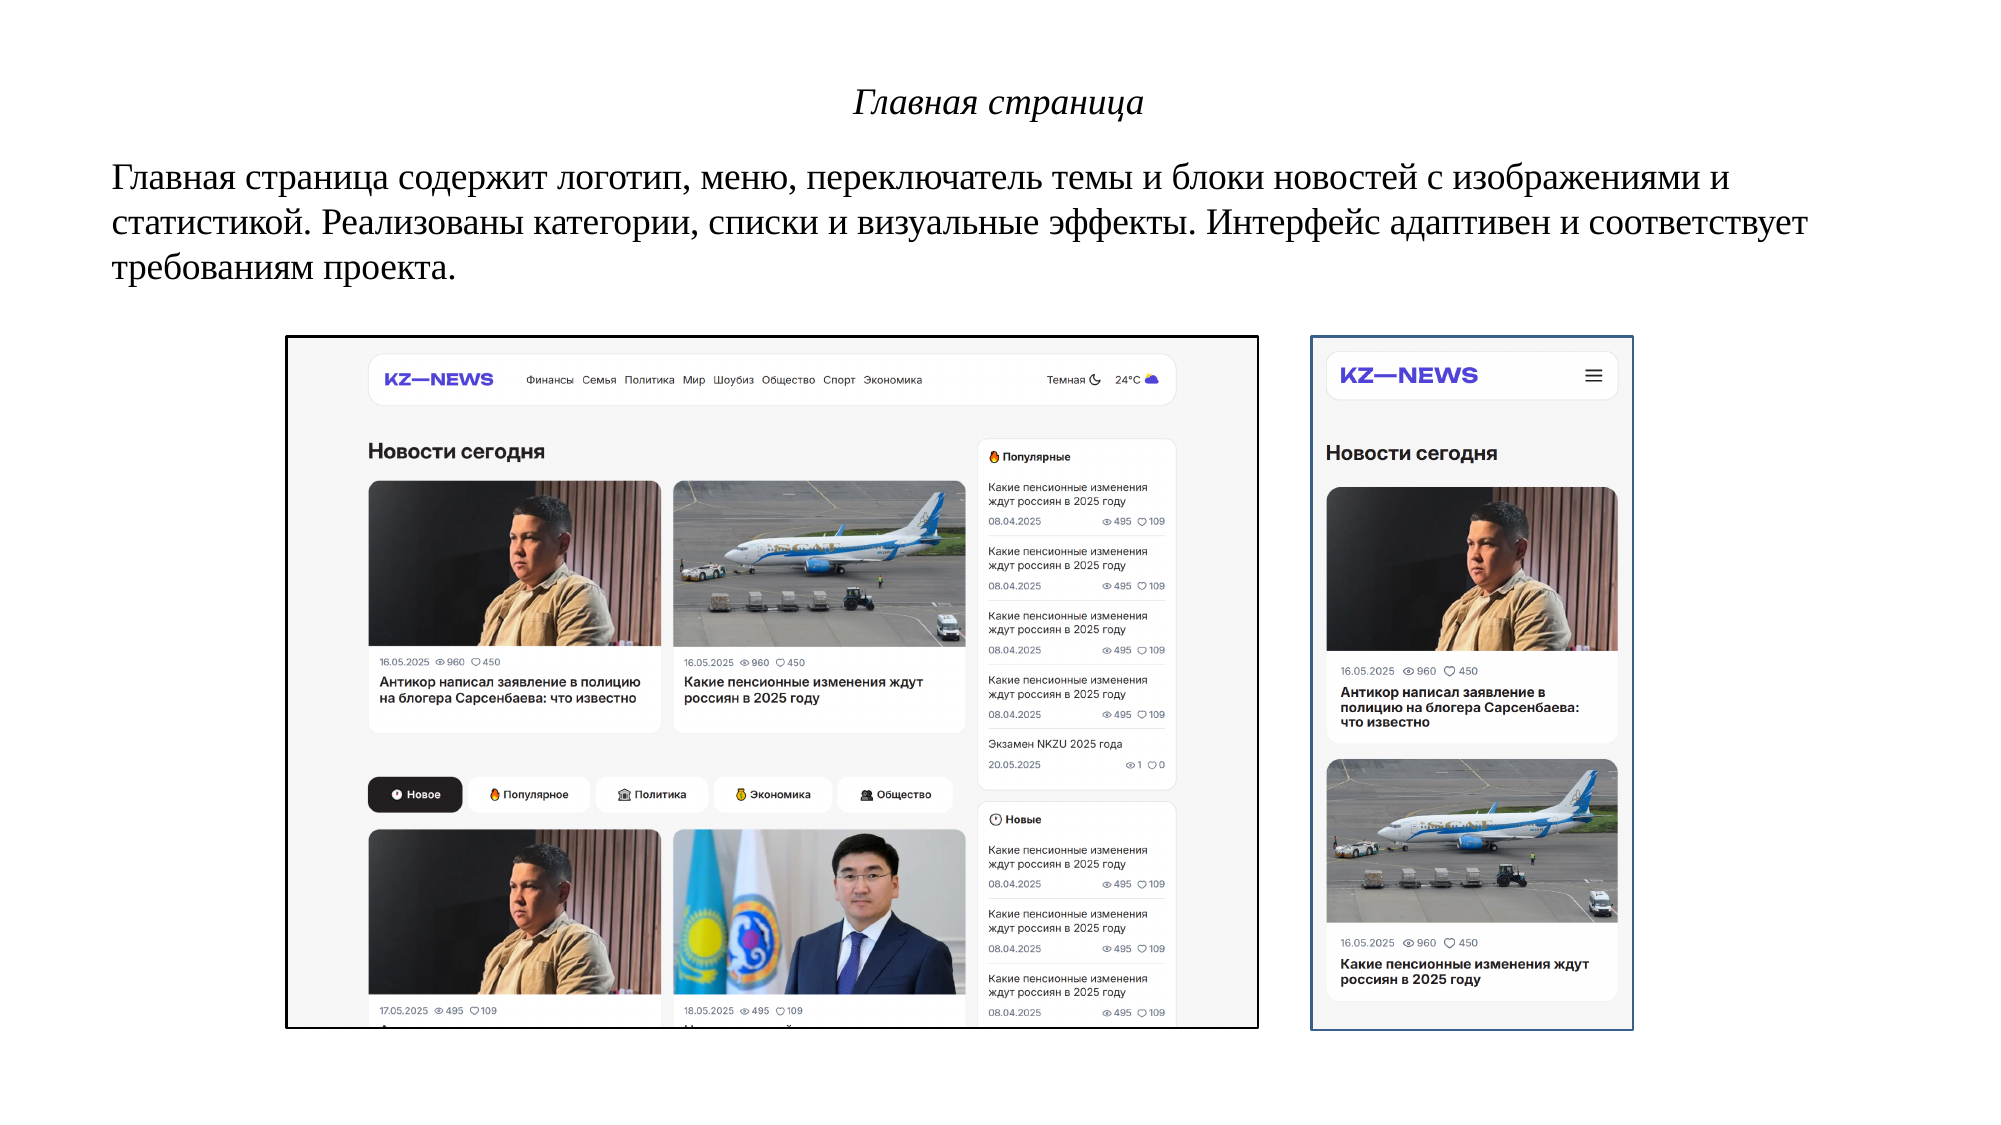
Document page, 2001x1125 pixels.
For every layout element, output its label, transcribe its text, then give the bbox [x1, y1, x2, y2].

text_box Главная страница [851, 75, 1149, 123]
picture [1312, 337, 1632, 1030]
picture [287, 337, 1257, 1027]
title Главная страница содержит логотип, меню, переключатель темы и блоки новостей с изображениями и статистикой. Реализованы категории, списки и визуальные эффекты. Интерфейс адаптивен и соответствует требованиям проекта. [109, 149, 1891, 340]
